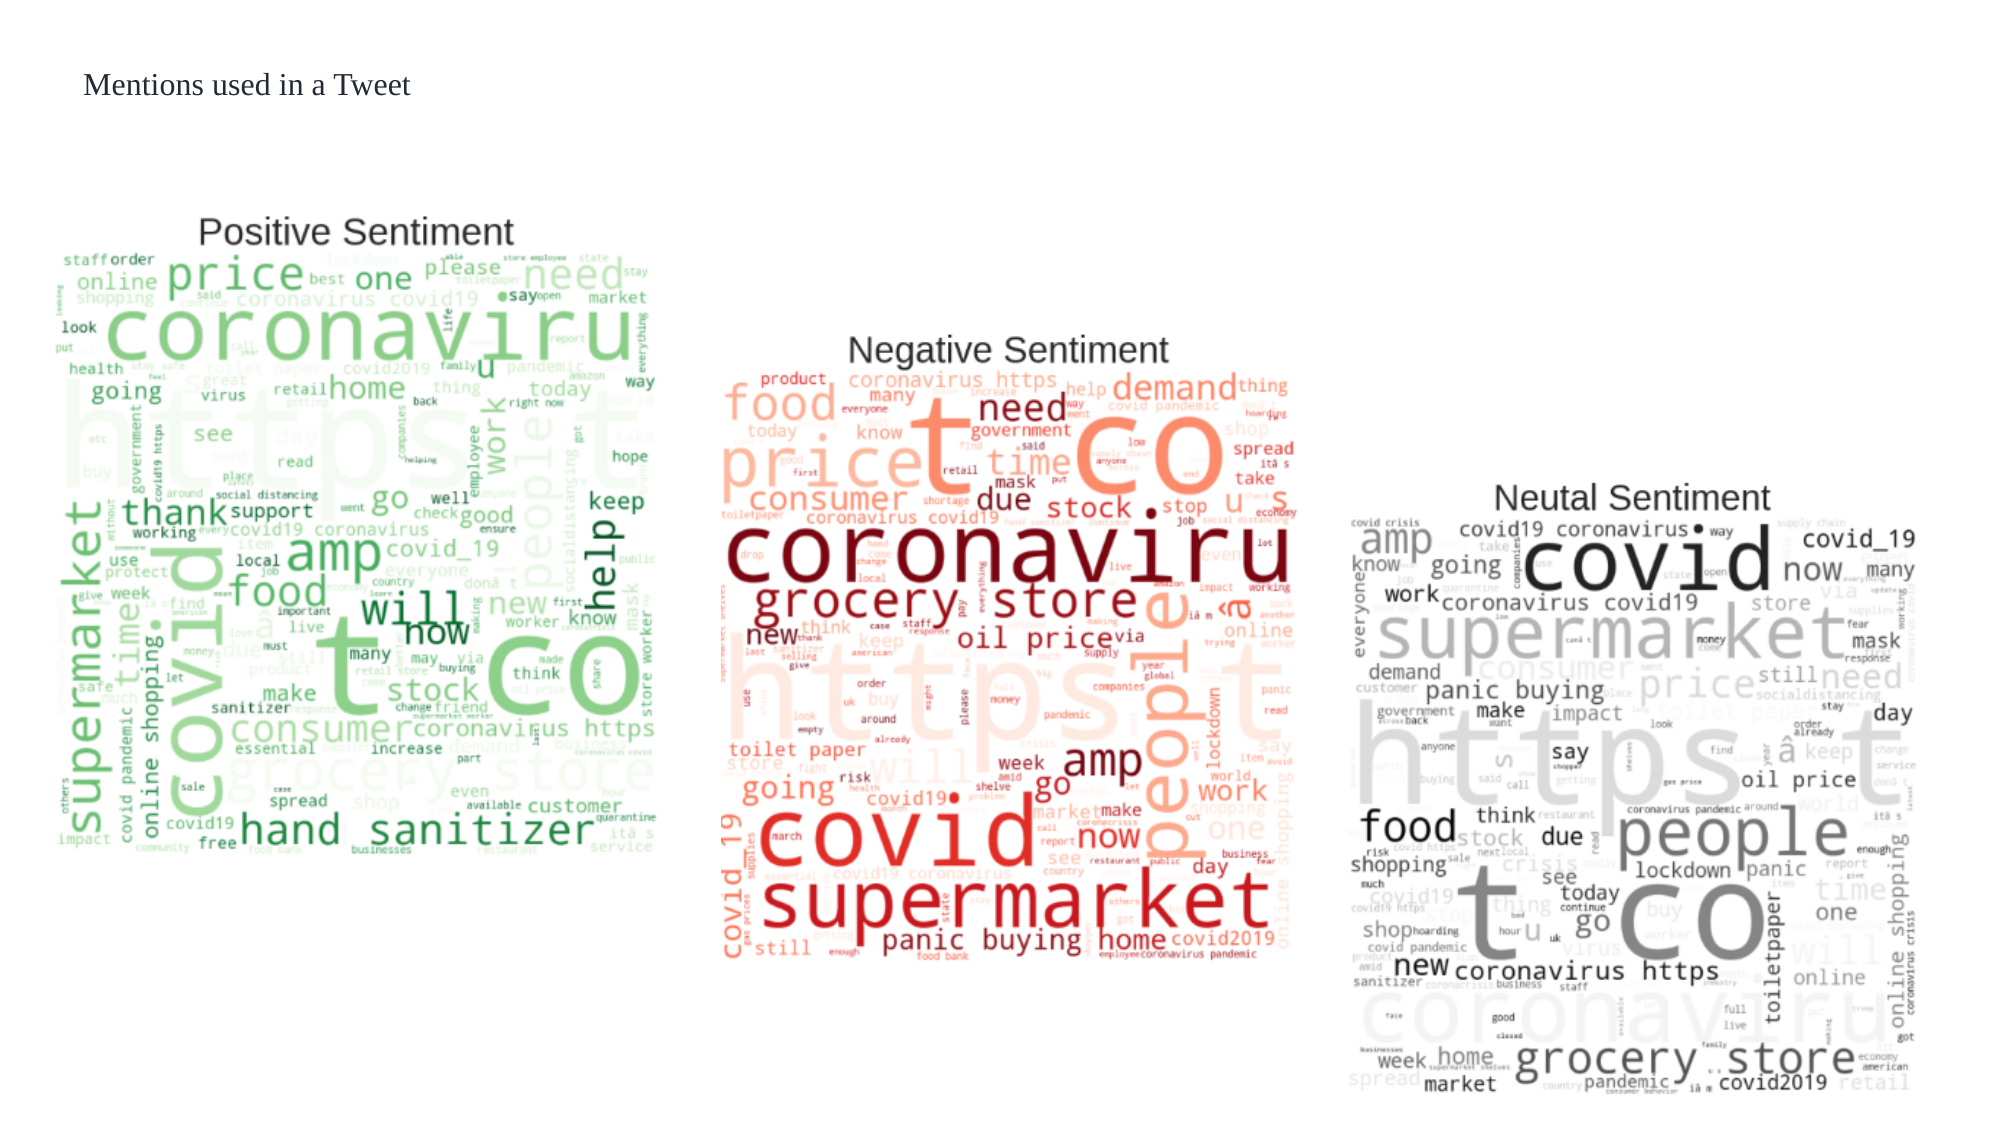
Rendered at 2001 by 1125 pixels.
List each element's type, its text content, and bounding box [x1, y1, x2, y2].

picture [721, 320, 1305, 975]
picture [46, 206, 696, 881]
title Mentions used in a Tweet [68, 59, 1932, 150]
picture [1330, 470, 1954, 1125]
